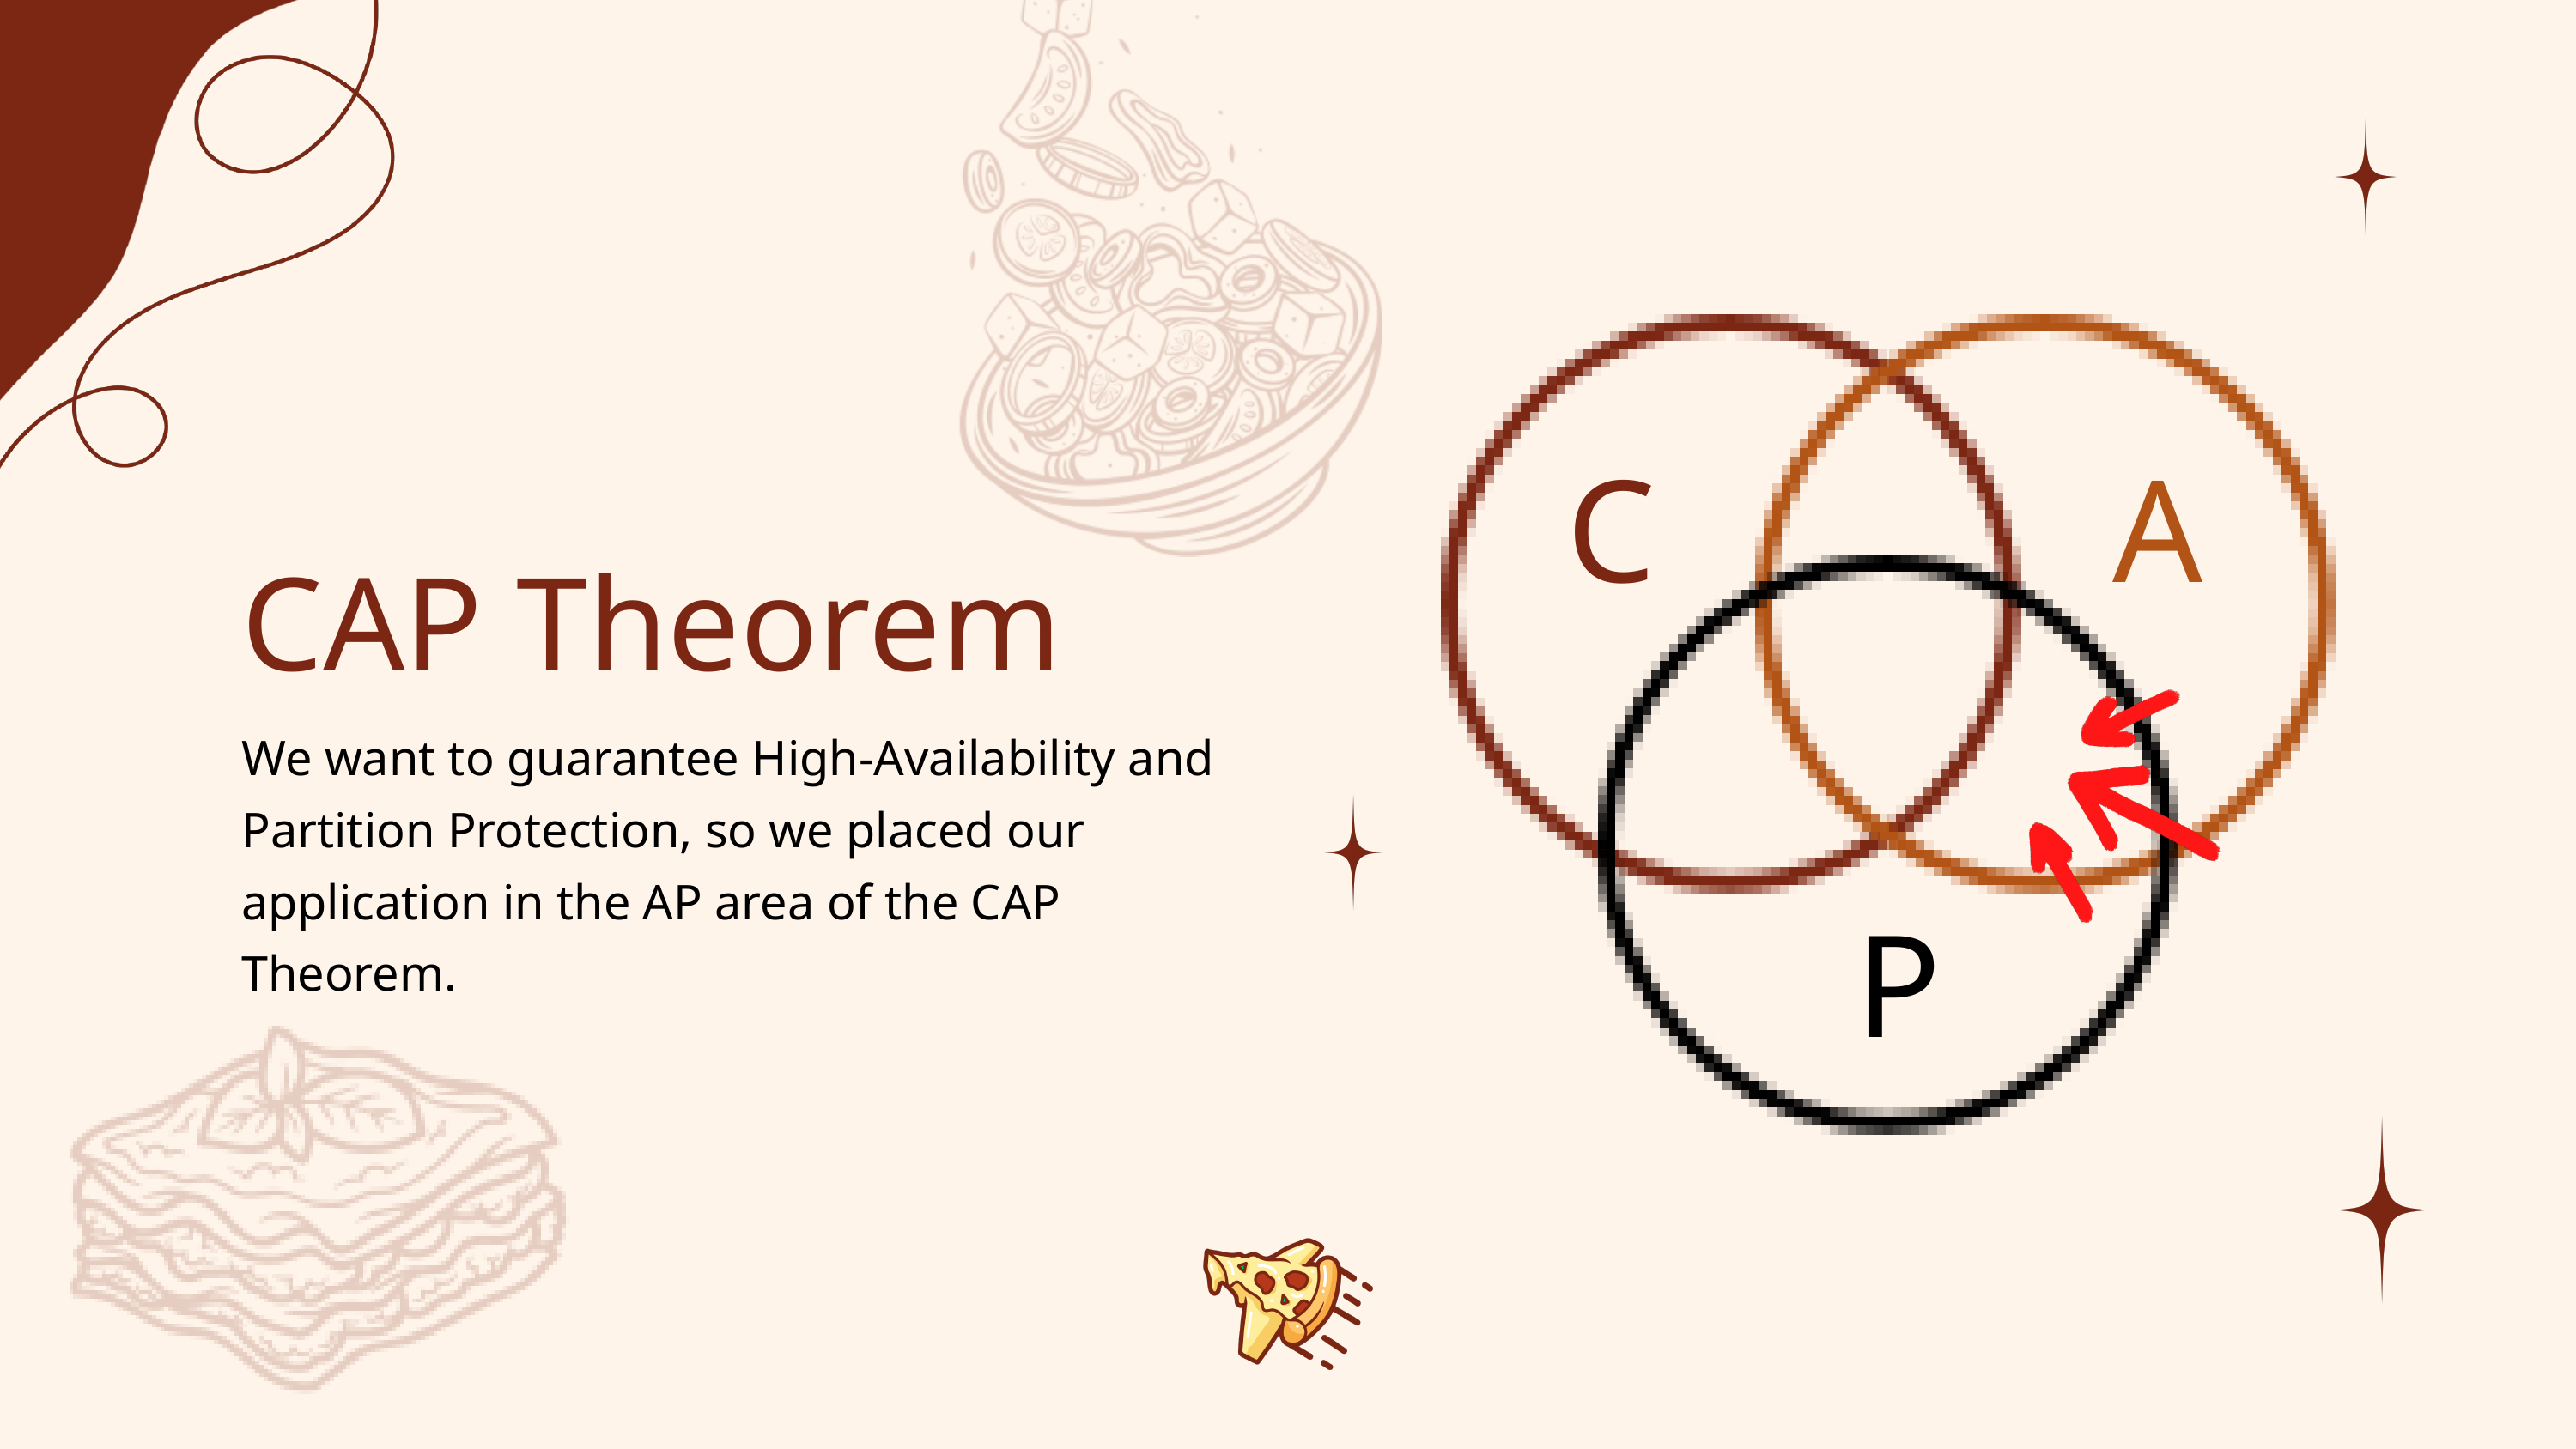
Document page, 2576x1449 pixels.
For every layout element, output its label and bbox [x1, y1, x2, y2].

picture [1203, 1238, 1373, 1370]
picture [70, 1026, 571, 1394]
picture [2335, 115, 2397, 238]
picture [1323, 794, 1382, 911]
text_box [241, 541, 1289, 922]
picture [952, 0, 1382, 557]
text_box [1441, 314, 2336, 1135]
picture [2014, 720, 2264, 904]
text_box [0, 0, 503, 646]
picture [2335, 1116, 2429, 1304]
